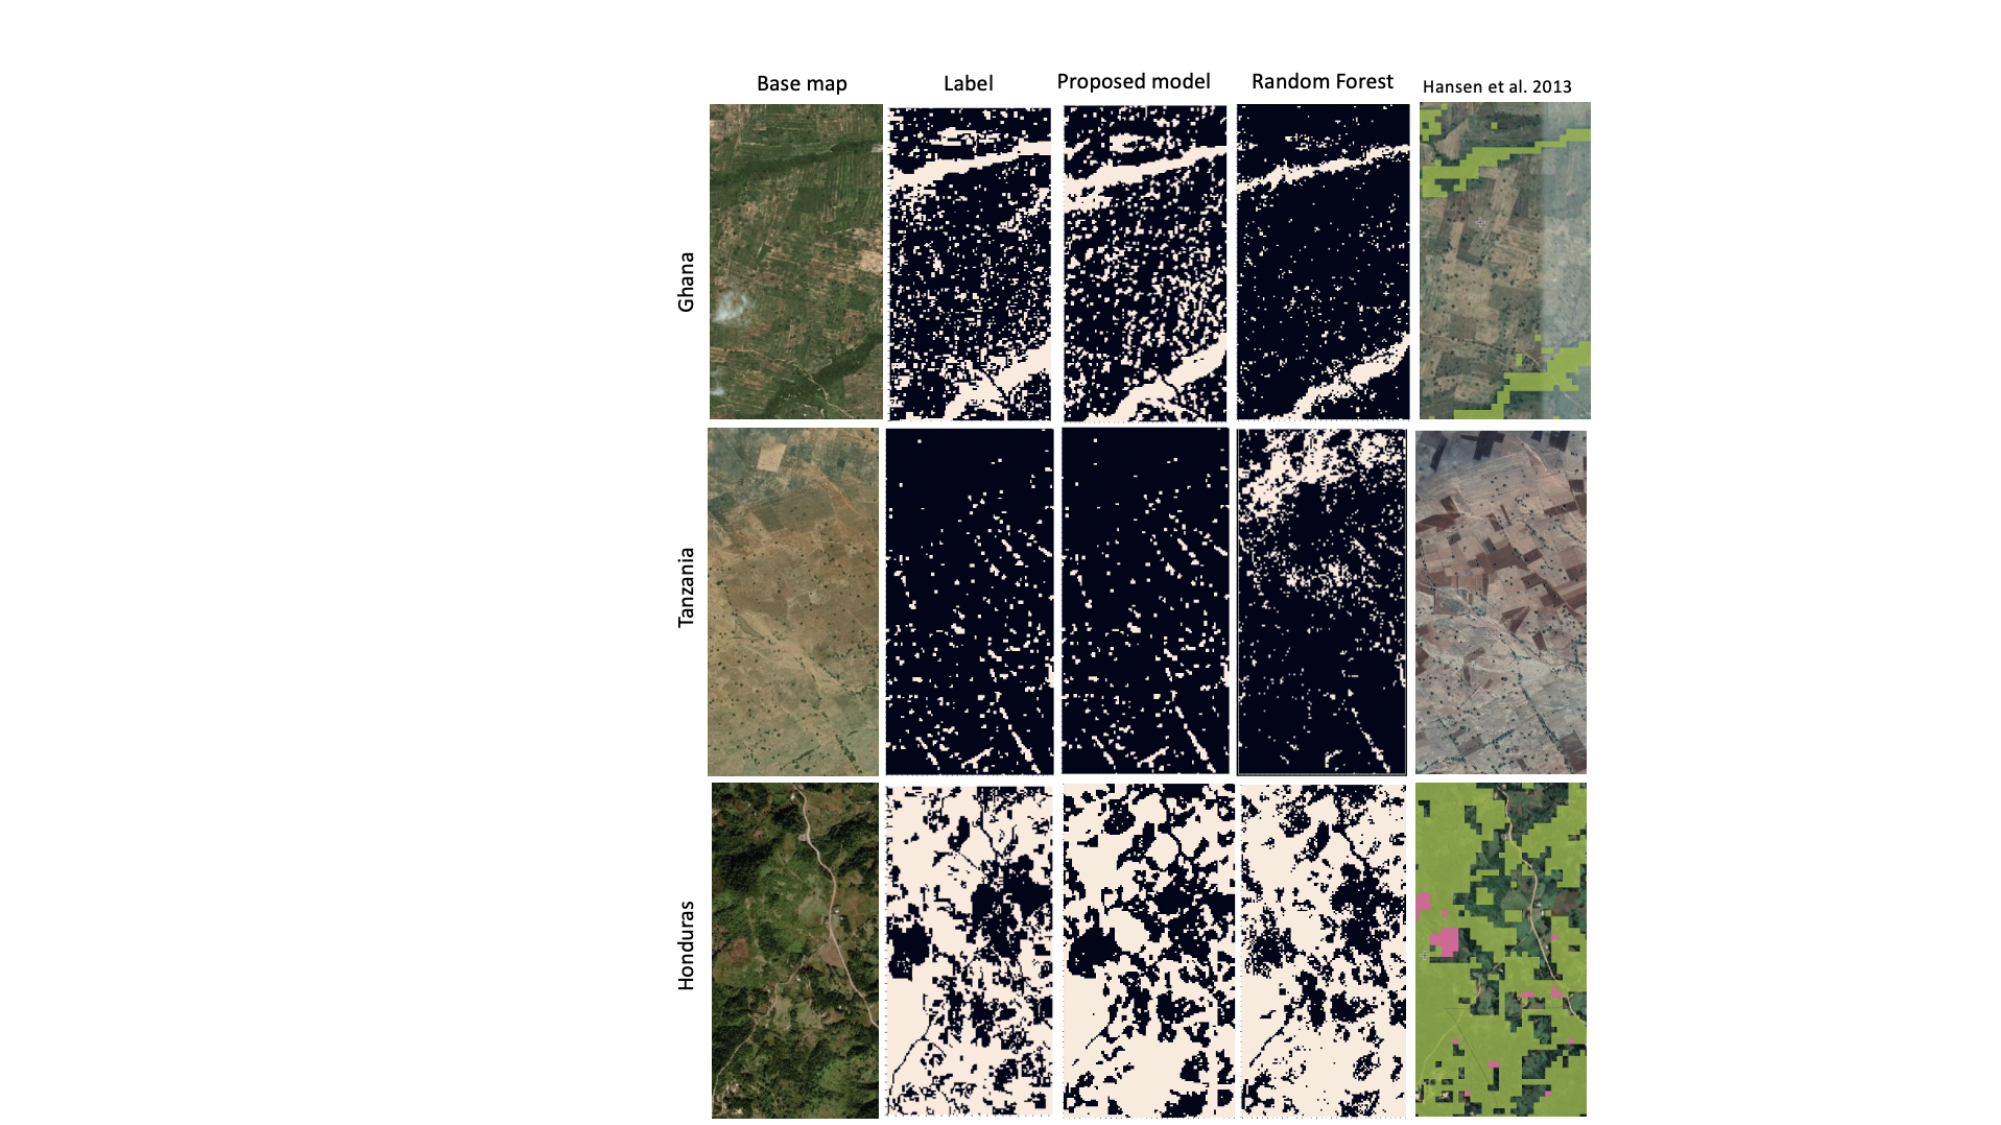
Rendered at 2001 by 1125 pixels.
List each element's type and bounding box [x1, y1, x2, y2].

list [669, 54, 1594, 1125]
